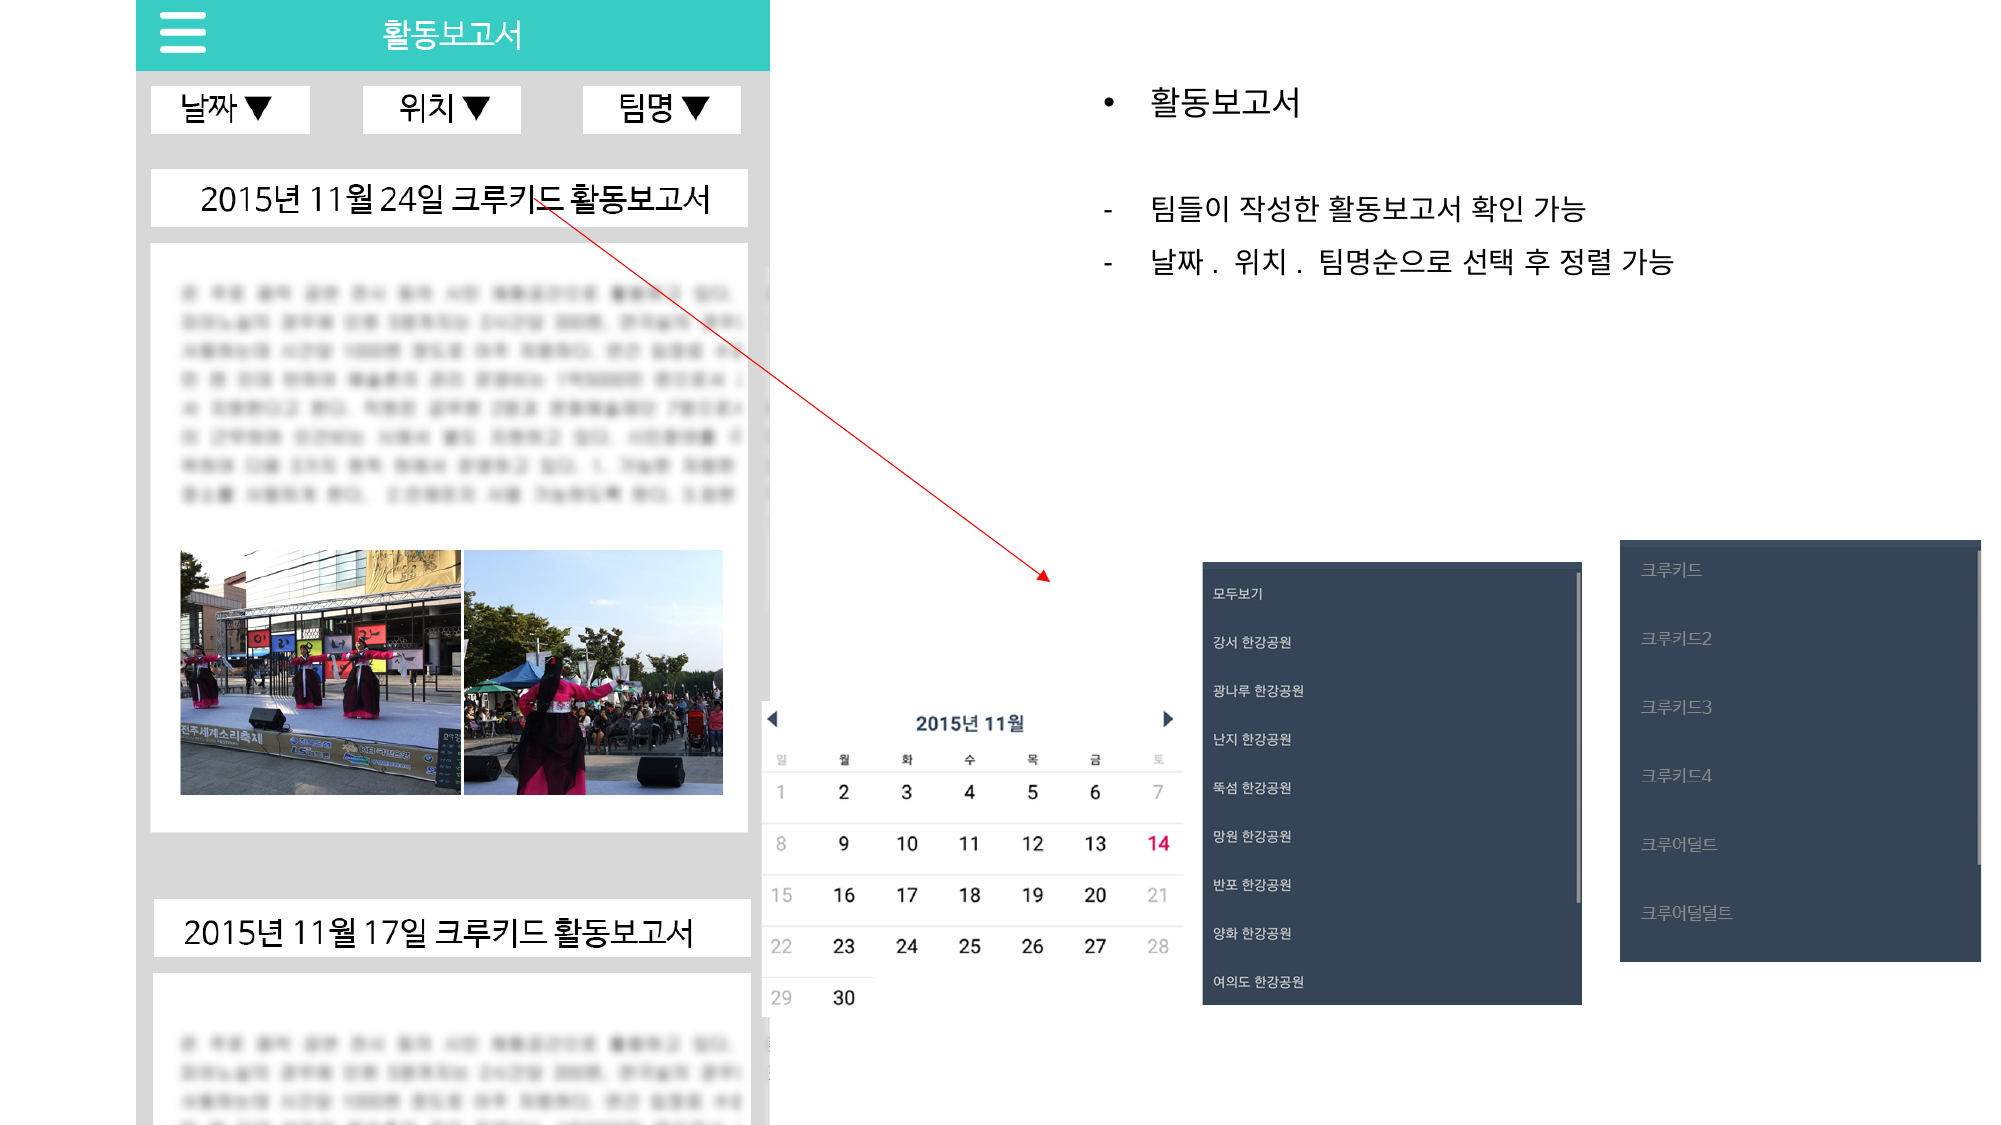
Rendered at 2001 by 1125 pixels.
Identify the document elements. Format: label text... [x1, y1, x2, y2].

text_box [761, 701, 1184, 1017]
picture [136, 0, 770, 1125]
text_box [1620, 540, 1982, 962]
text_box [534, 198, 1050, 583]
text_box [1202, 562, 1582, 1005]
text_box 활동보고서 팀들이 작성한 활동보고서 확인 가능 날짜. 위치. 팀명순으로 선택 후 정렬 가능 [1088, 79, 1919, 1046]
